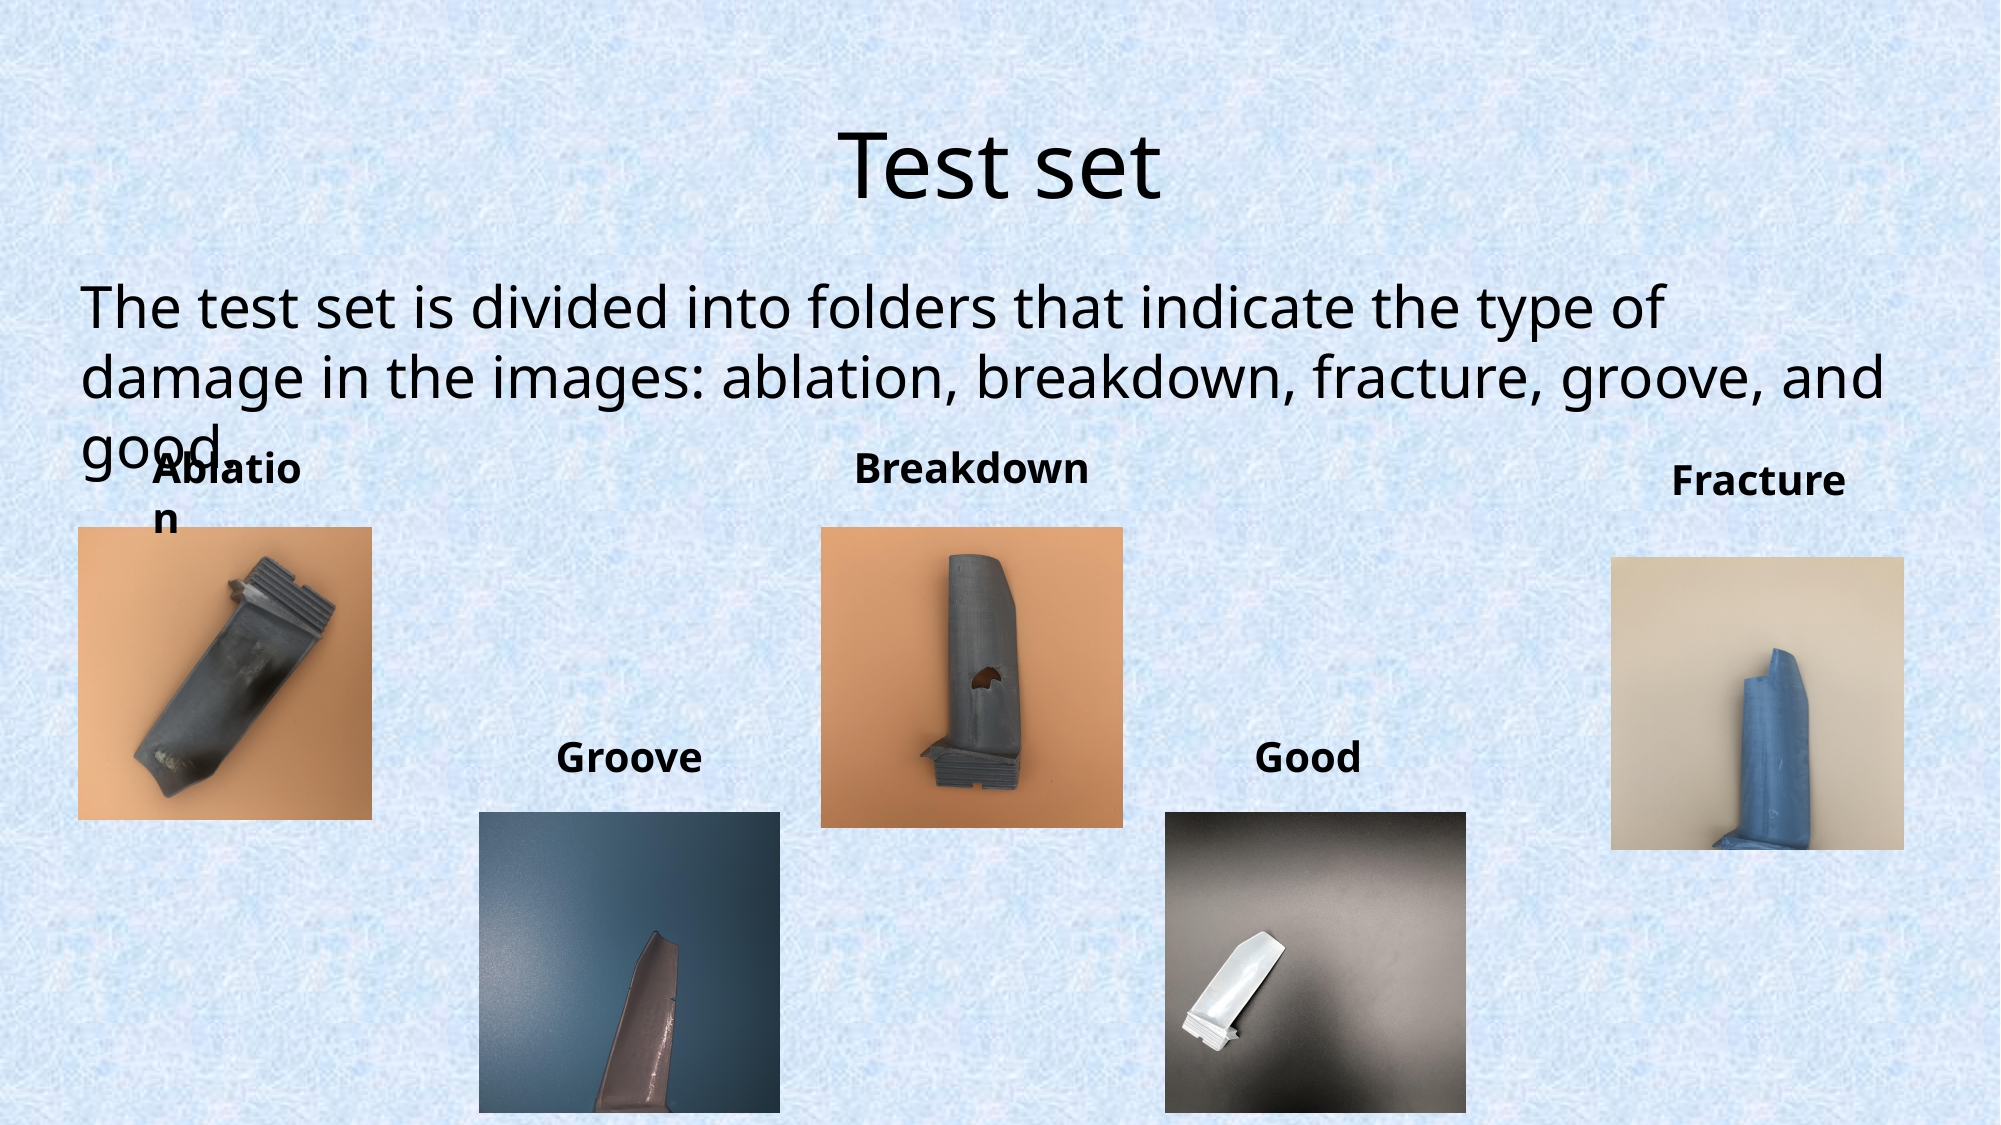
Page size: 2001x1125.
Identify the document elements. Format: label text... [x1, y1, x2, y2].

title Test set [137, 59, 1863, 262]
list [78, 526, 372, 820]
text_box Groove [540, 723, 718, 788]
picture [0, 0, 2001, 1125]
text_box The test set is divided into folders that indicate the type of damage in the images: ablation, breakdown, fracture, groove, and good. [66, 262, 1904, 668]
text_box Good [1239, 723, 1378, 788]
